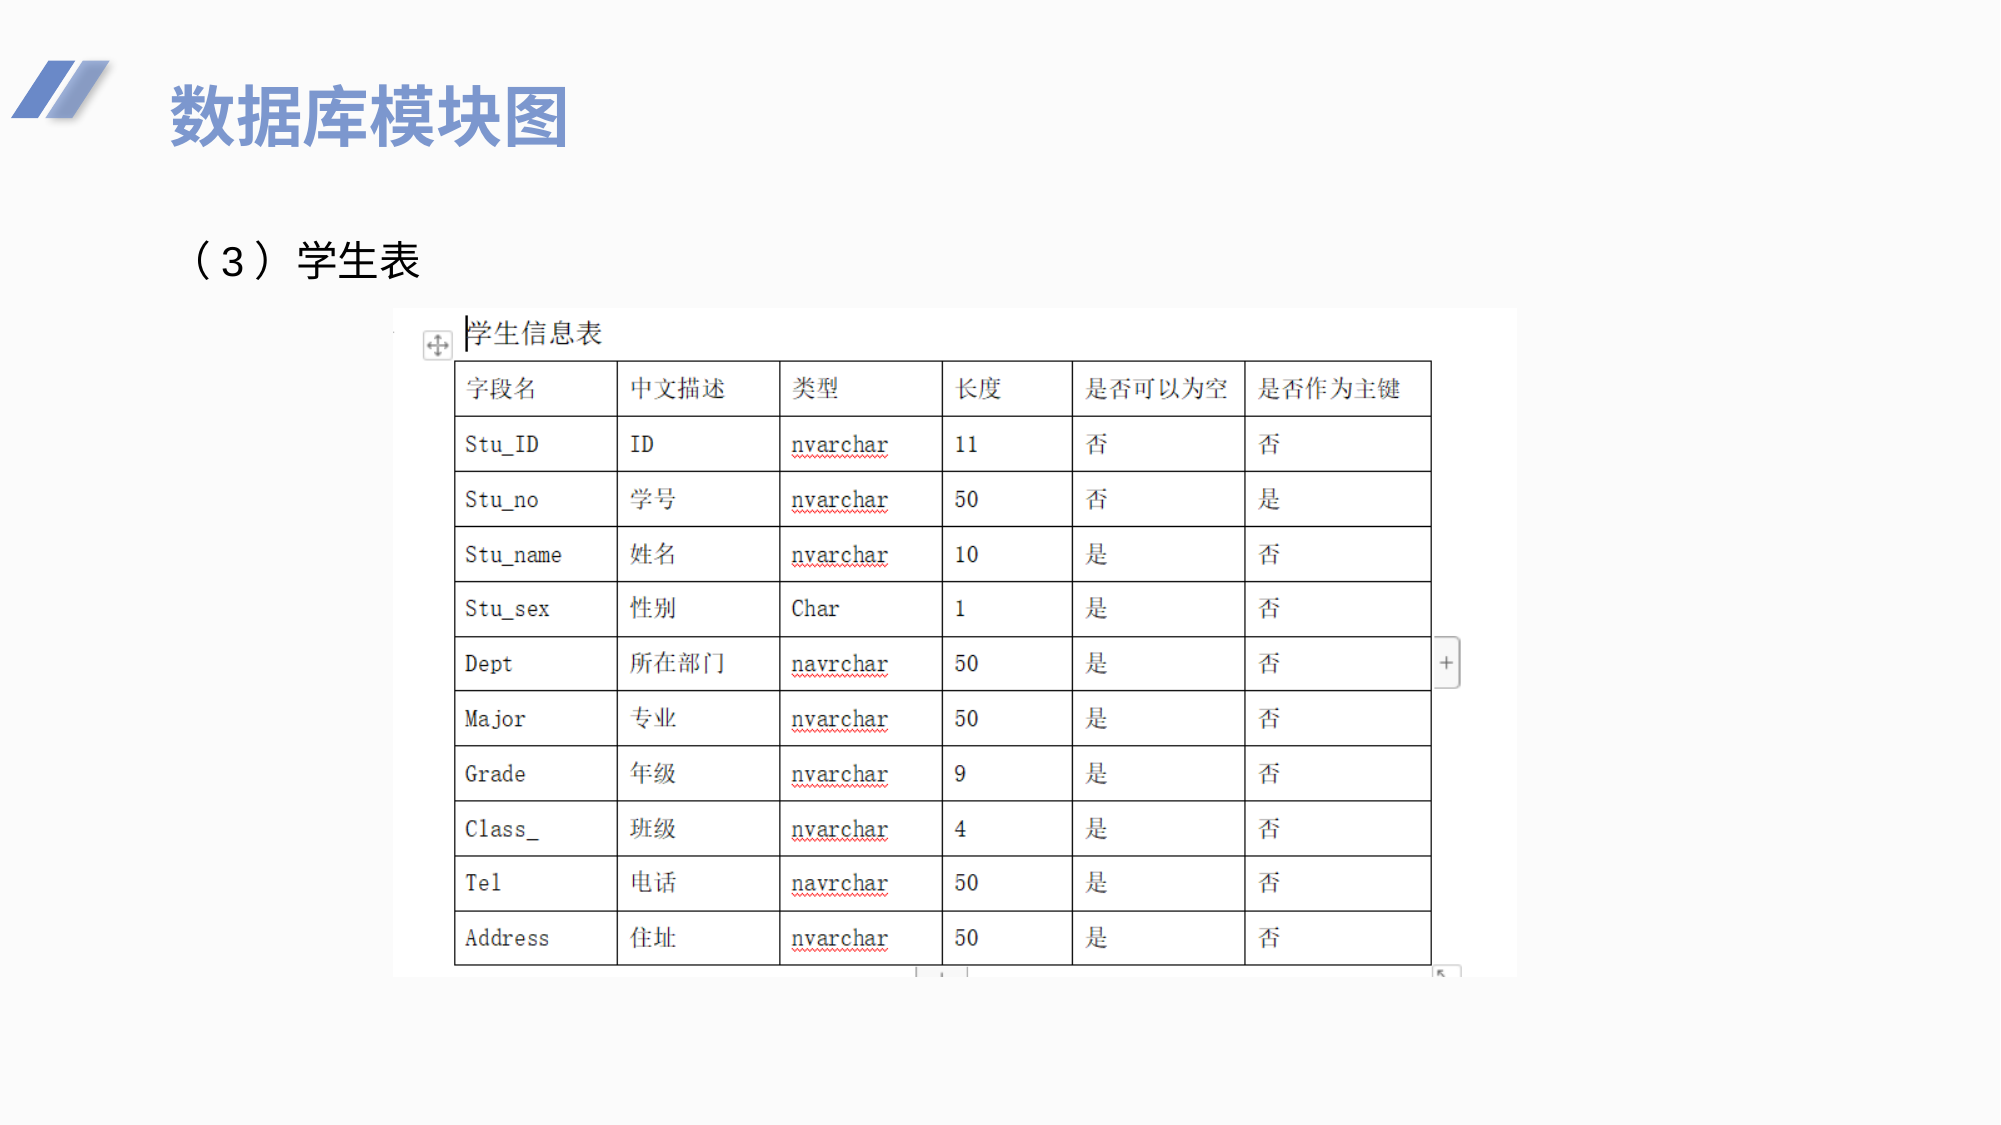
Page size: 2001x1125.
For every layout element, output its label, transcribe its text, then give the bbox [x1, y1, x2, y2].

picture [393, 308, 1517, 977]
text_box 数据库模块图 [154, 42, 612, 266]
text_box （3）学生表 [154, 266, 581, 292]
